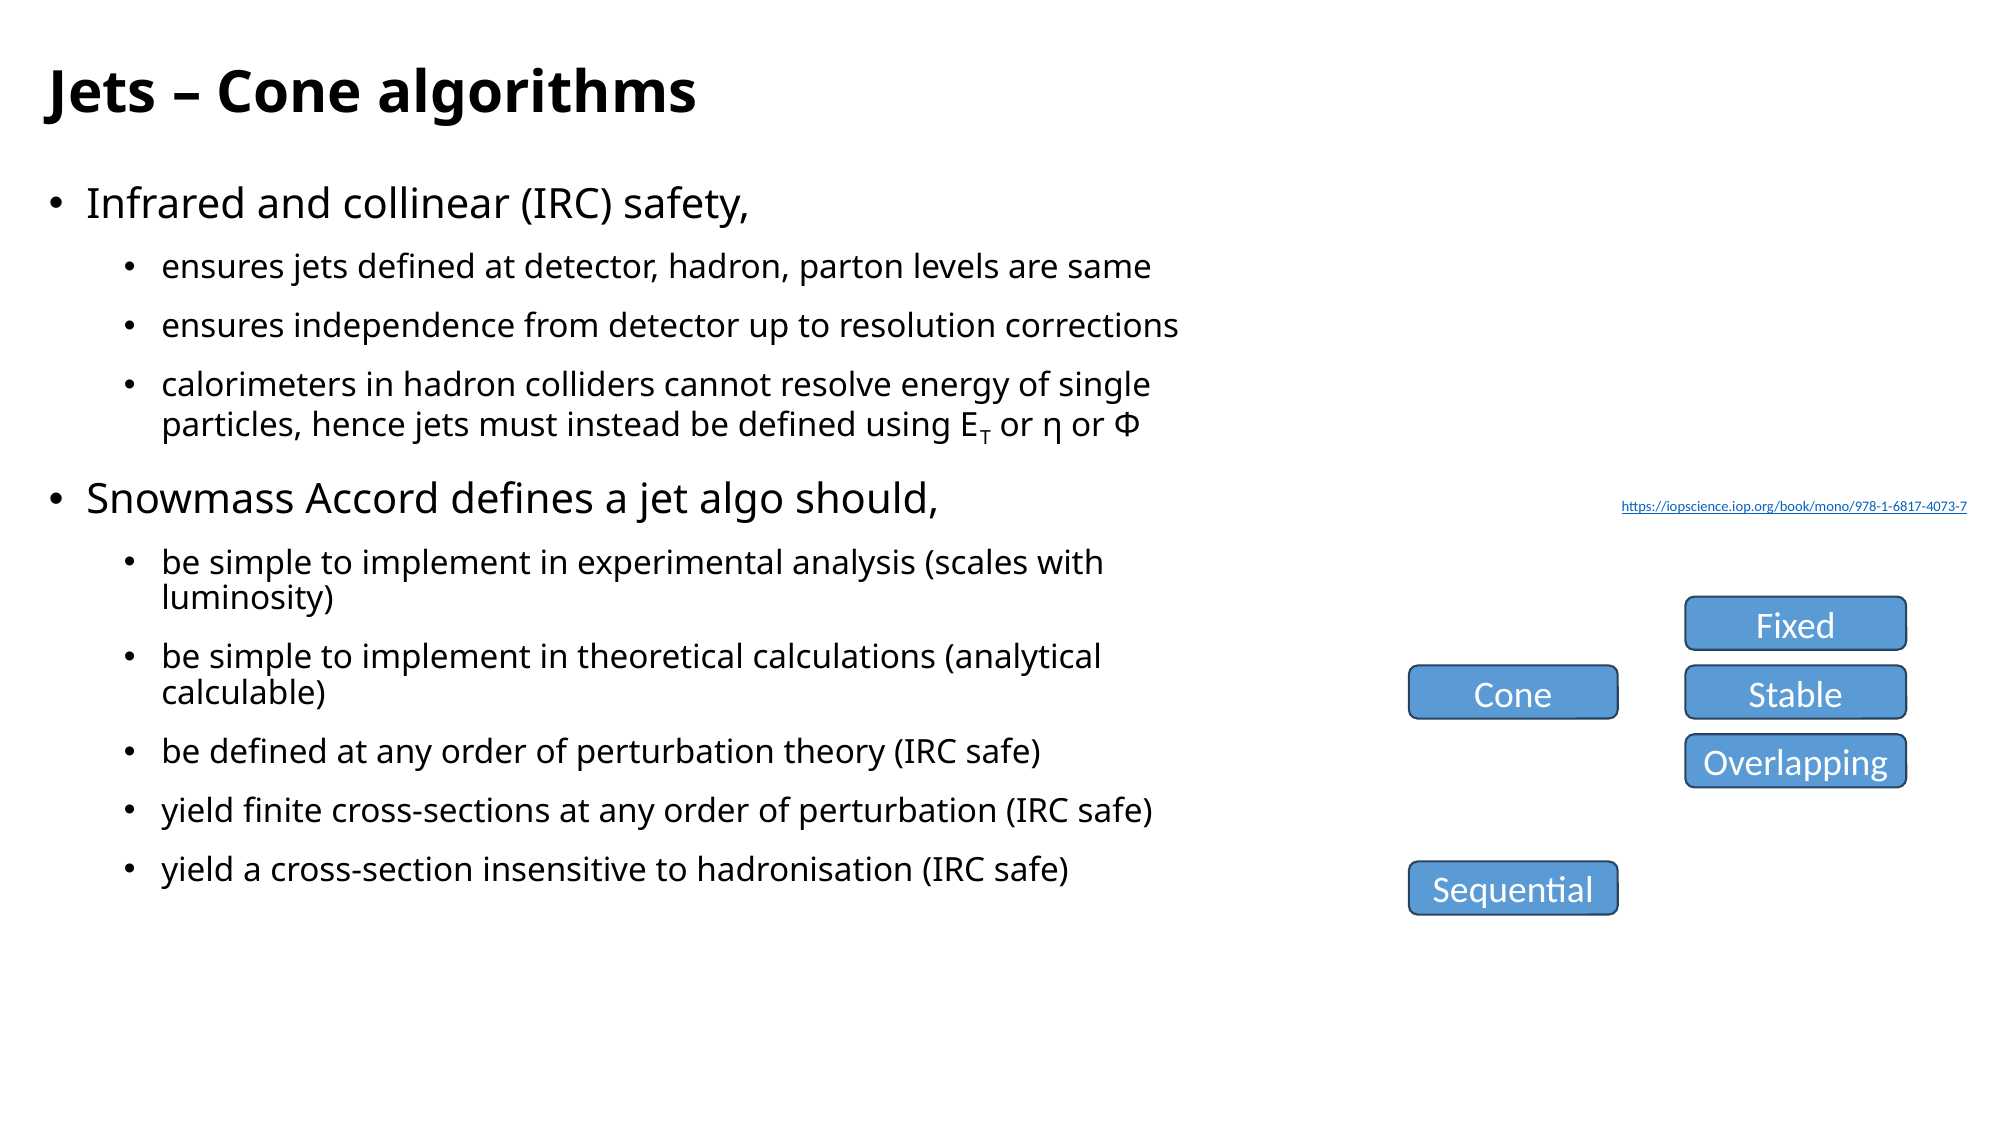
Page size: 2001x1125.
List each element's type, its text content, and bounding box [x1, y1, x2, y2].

text_box Overlapping [1684, 733, 1908, 789]
text_box https://iopscience.iop.org/book/mono/978-1-6817-4073-7 [1388, 489, 1982, 522]
text_box Infrared and collinear (IRC) safety, ensures jets defined at detector, hadron, parton levels are same ensures independence from detector up to resolution corrections calorimeters in hadron colliders cannot resolve energy of single particles, hence jets must instead be defined using ET or η or Φ Snowmass Accord defines a jet algo should, be simple to implement in experimental analysis (scales with luminosity) be simple to implement in theoretical calculations (analytical calculable) be defined at any order of perturbation theory (IRC safe) yield finite cross-sections at any order of perturbation (IRC safe) yield a cross-section insensitive to hadronisation (IRC safe) [33, 174, 1243, 1100]
title Jets – Cone algorithms [33, 30, 1971, 157]
text_box Cone [1407, 664, 1619, 720]
text_box Fixed [1684, 595, 1908, 651]
text_box Sequential [1407, 860, 1619, 916]
text_box Stable [1684, 664, 1908, 720]
